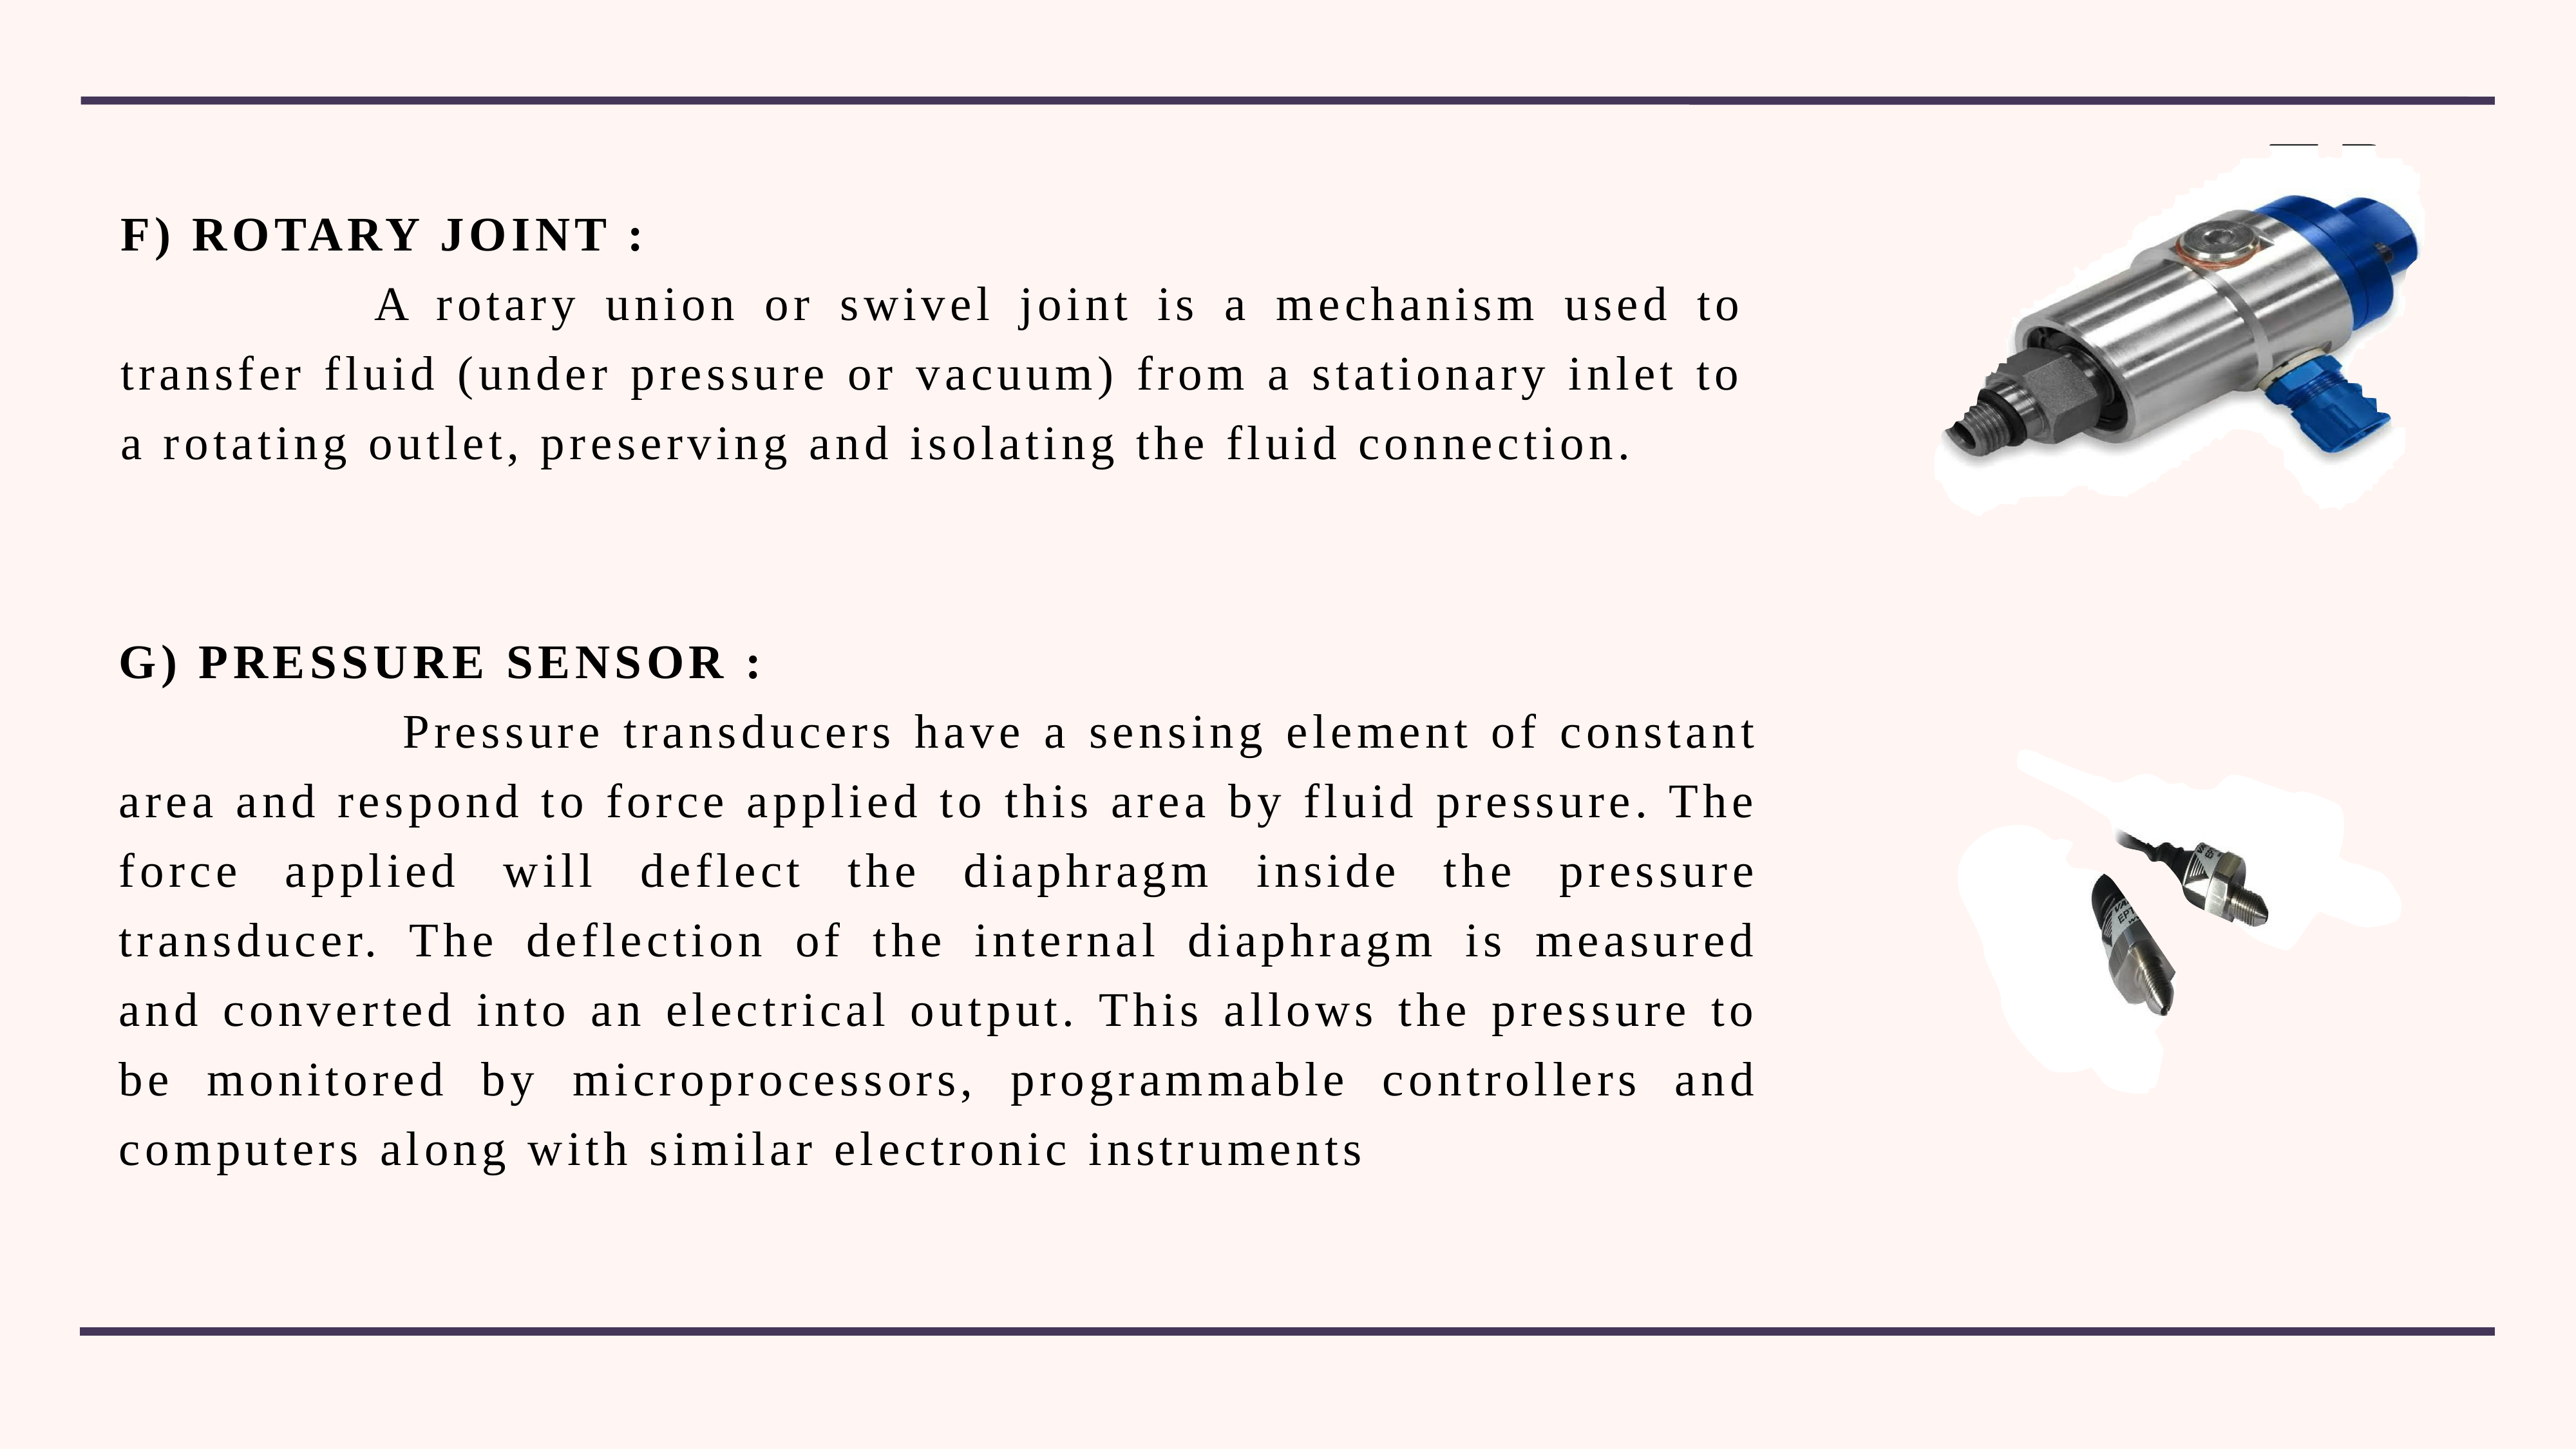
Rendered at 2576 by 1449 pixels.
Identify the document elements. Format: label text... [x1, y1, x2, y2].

picture [1957, 749, 2402, 1094]
list G) PRESSURE SENSOR : Pressure transducers have a sensing element of constant area and respond to force applied to this area by fluid pressure. The force applied will deflect the diaphragm inside the pressure transducer. The deflection of the internal diaphragm is measured and converted into an electrical output. This allows the pressure to be monitored by microprocessors, programmable controllers and computers along with similar electronic instruments [113, 554, 1768, 1182]
picture [1934, 144, 2425, 516]
text_box F) ROTARY JOINT : A rotary union or swivel joint is a mechanism used to transfer fluid (under pressure or vacuum) from a stationary inlet to a rotating outlet, preserving and isolating the fluid connection. [115, 185, 1752, 475]
